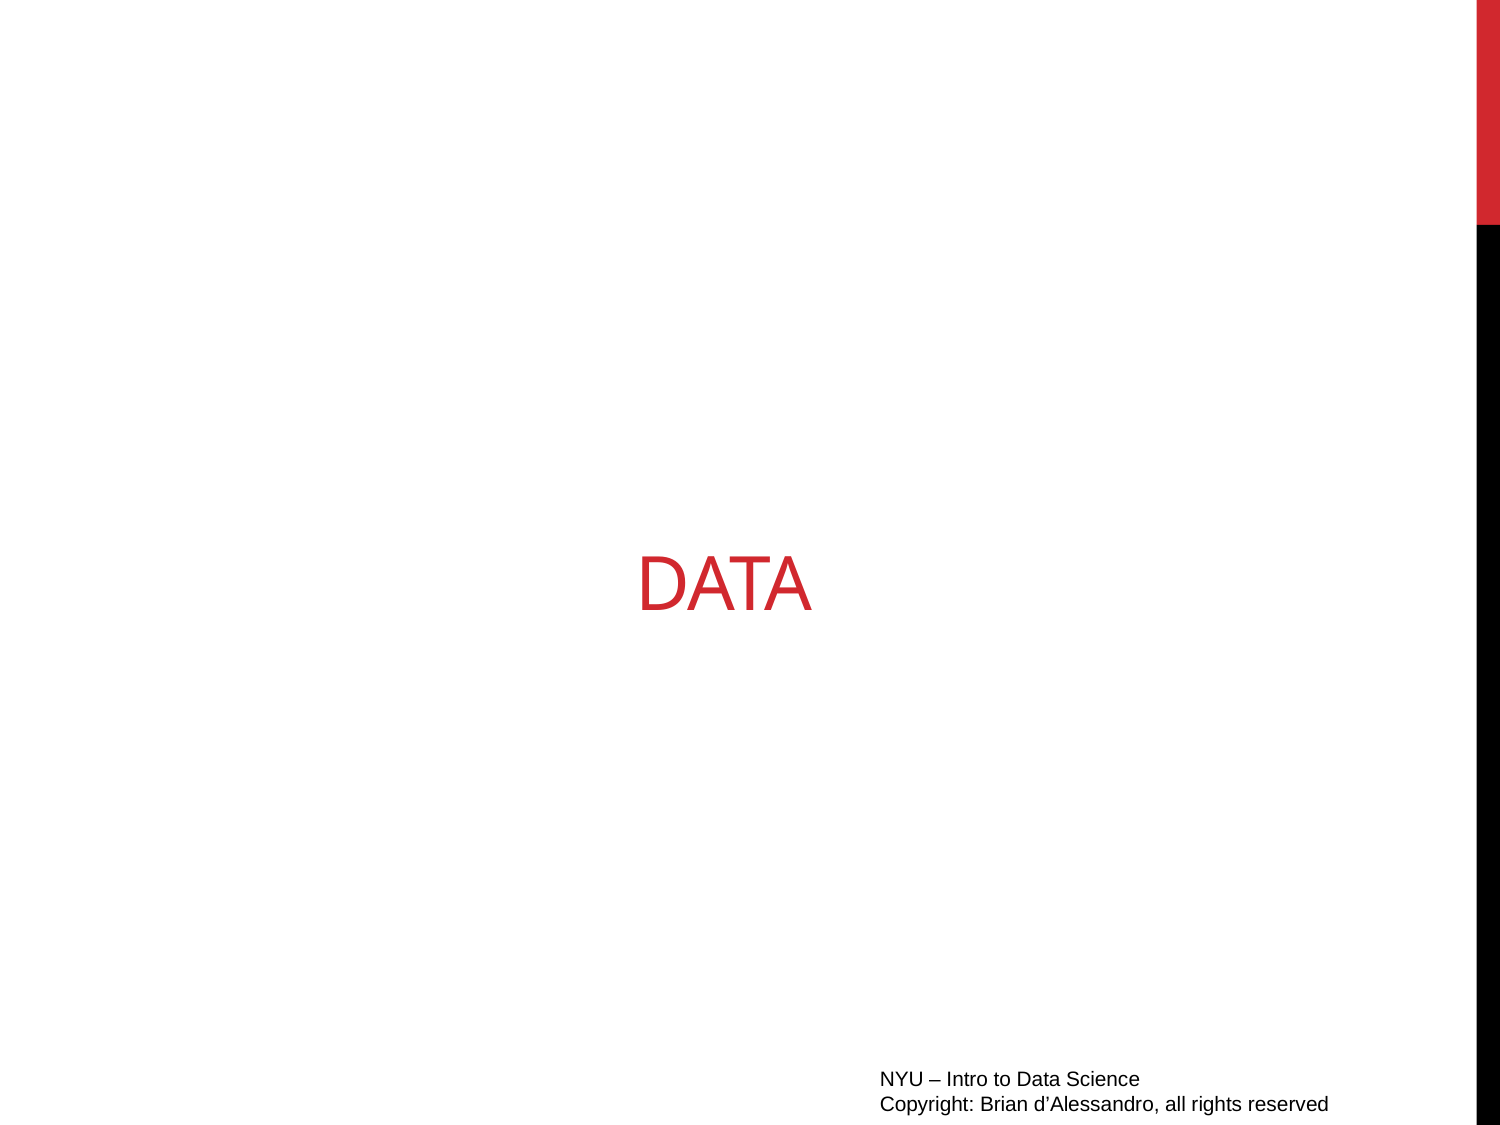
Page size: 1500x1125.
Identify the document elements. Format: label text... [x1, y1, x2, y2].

title Data [248, 408, 1199, 634]
